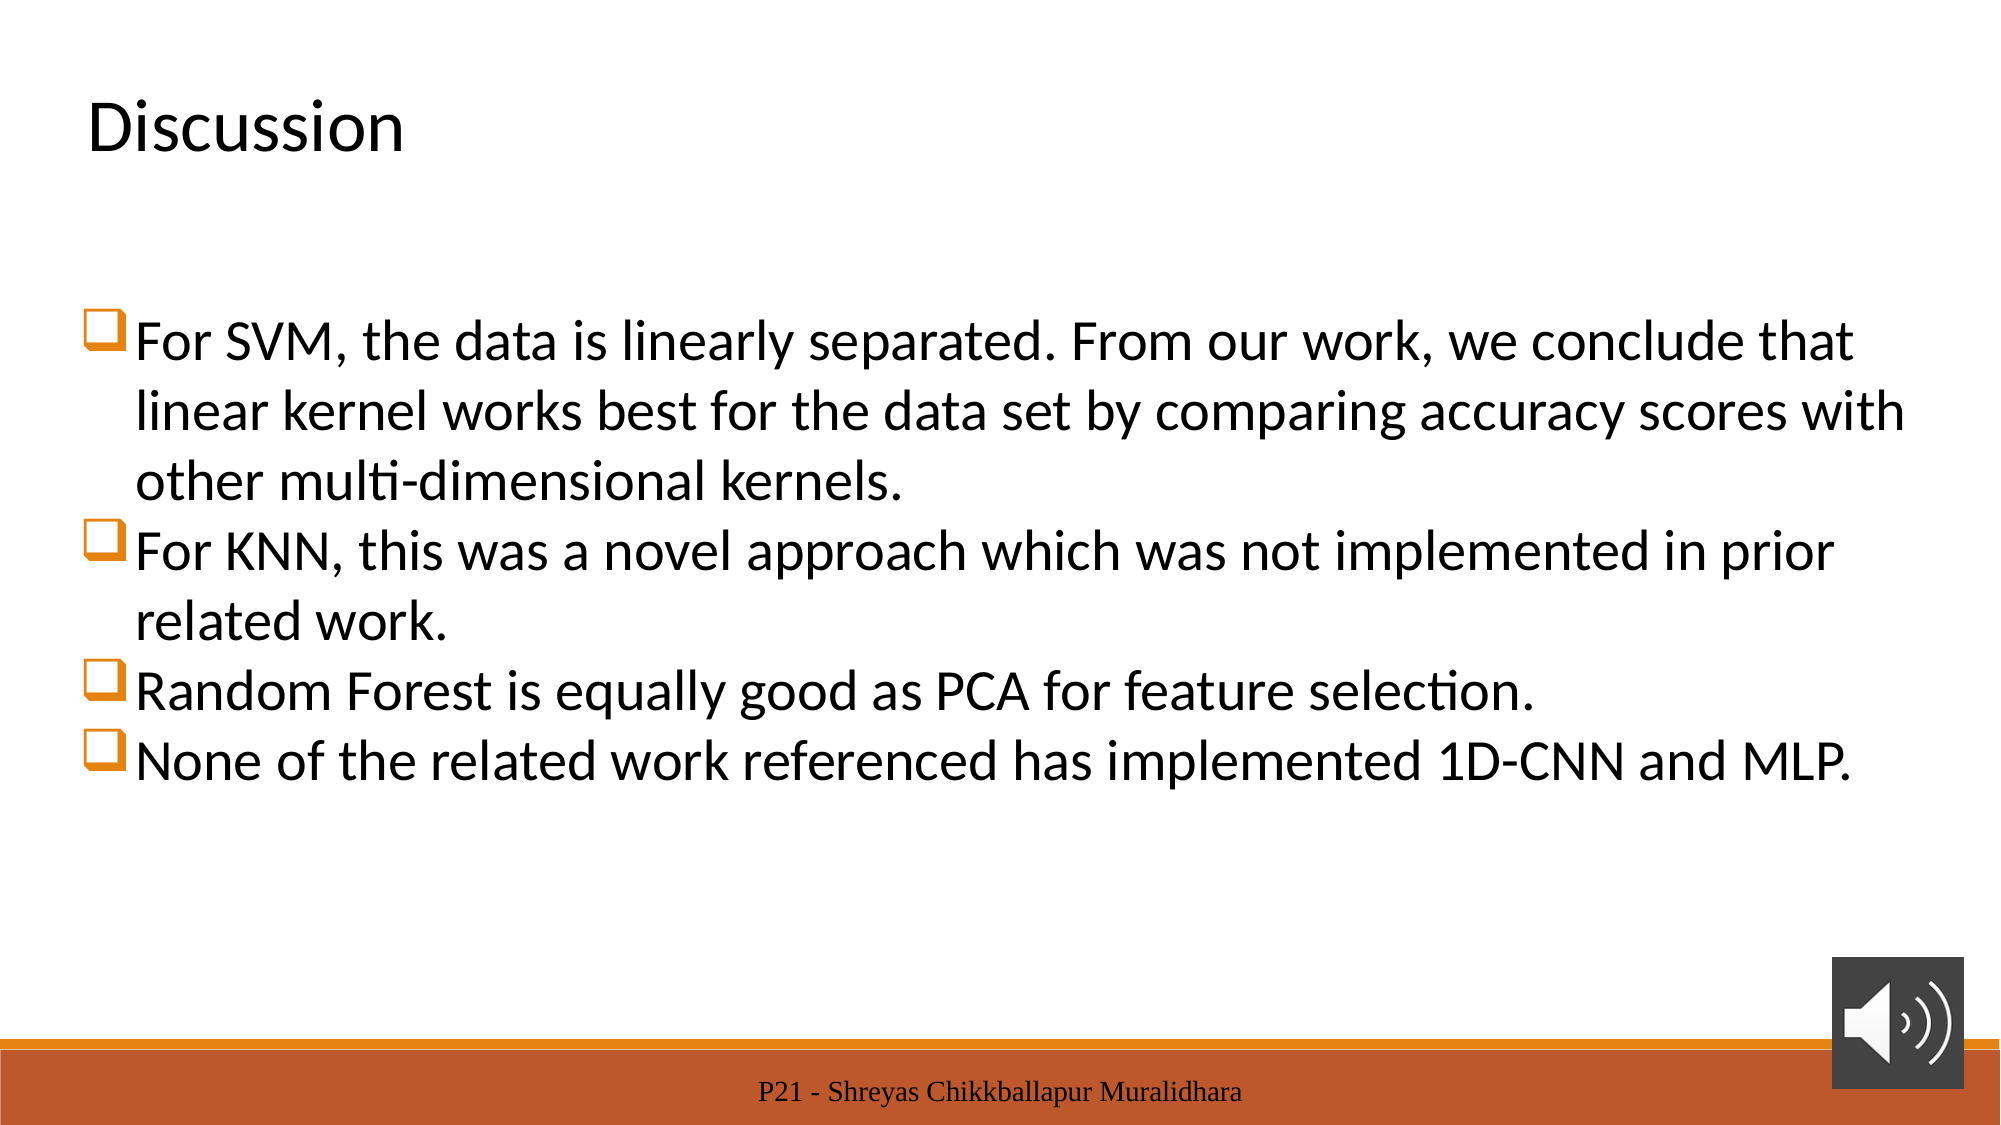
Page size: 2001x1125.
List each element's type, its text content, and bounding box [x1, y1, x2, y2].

picture [1830, 955, 1966, 1091]
text_box Discussion [72, 68, 422, 174]
footer P21 - Shreyas Chikkballapur Muralidhara [604, 1059, 1396, 1120]
text_box For SVM, the data is linearly separated. From our work, we conclude that linear kernel works best for the data set by comparing accuracy scores with other multi-dimensional kernels. For KNN, this was a novel approach which was not implemented in prior related work. Random Forest is equally good as PCA for feature selection. None of the related work referenced has implemented 1D-CNN and MLP. [64, 295, 1936, 800]
